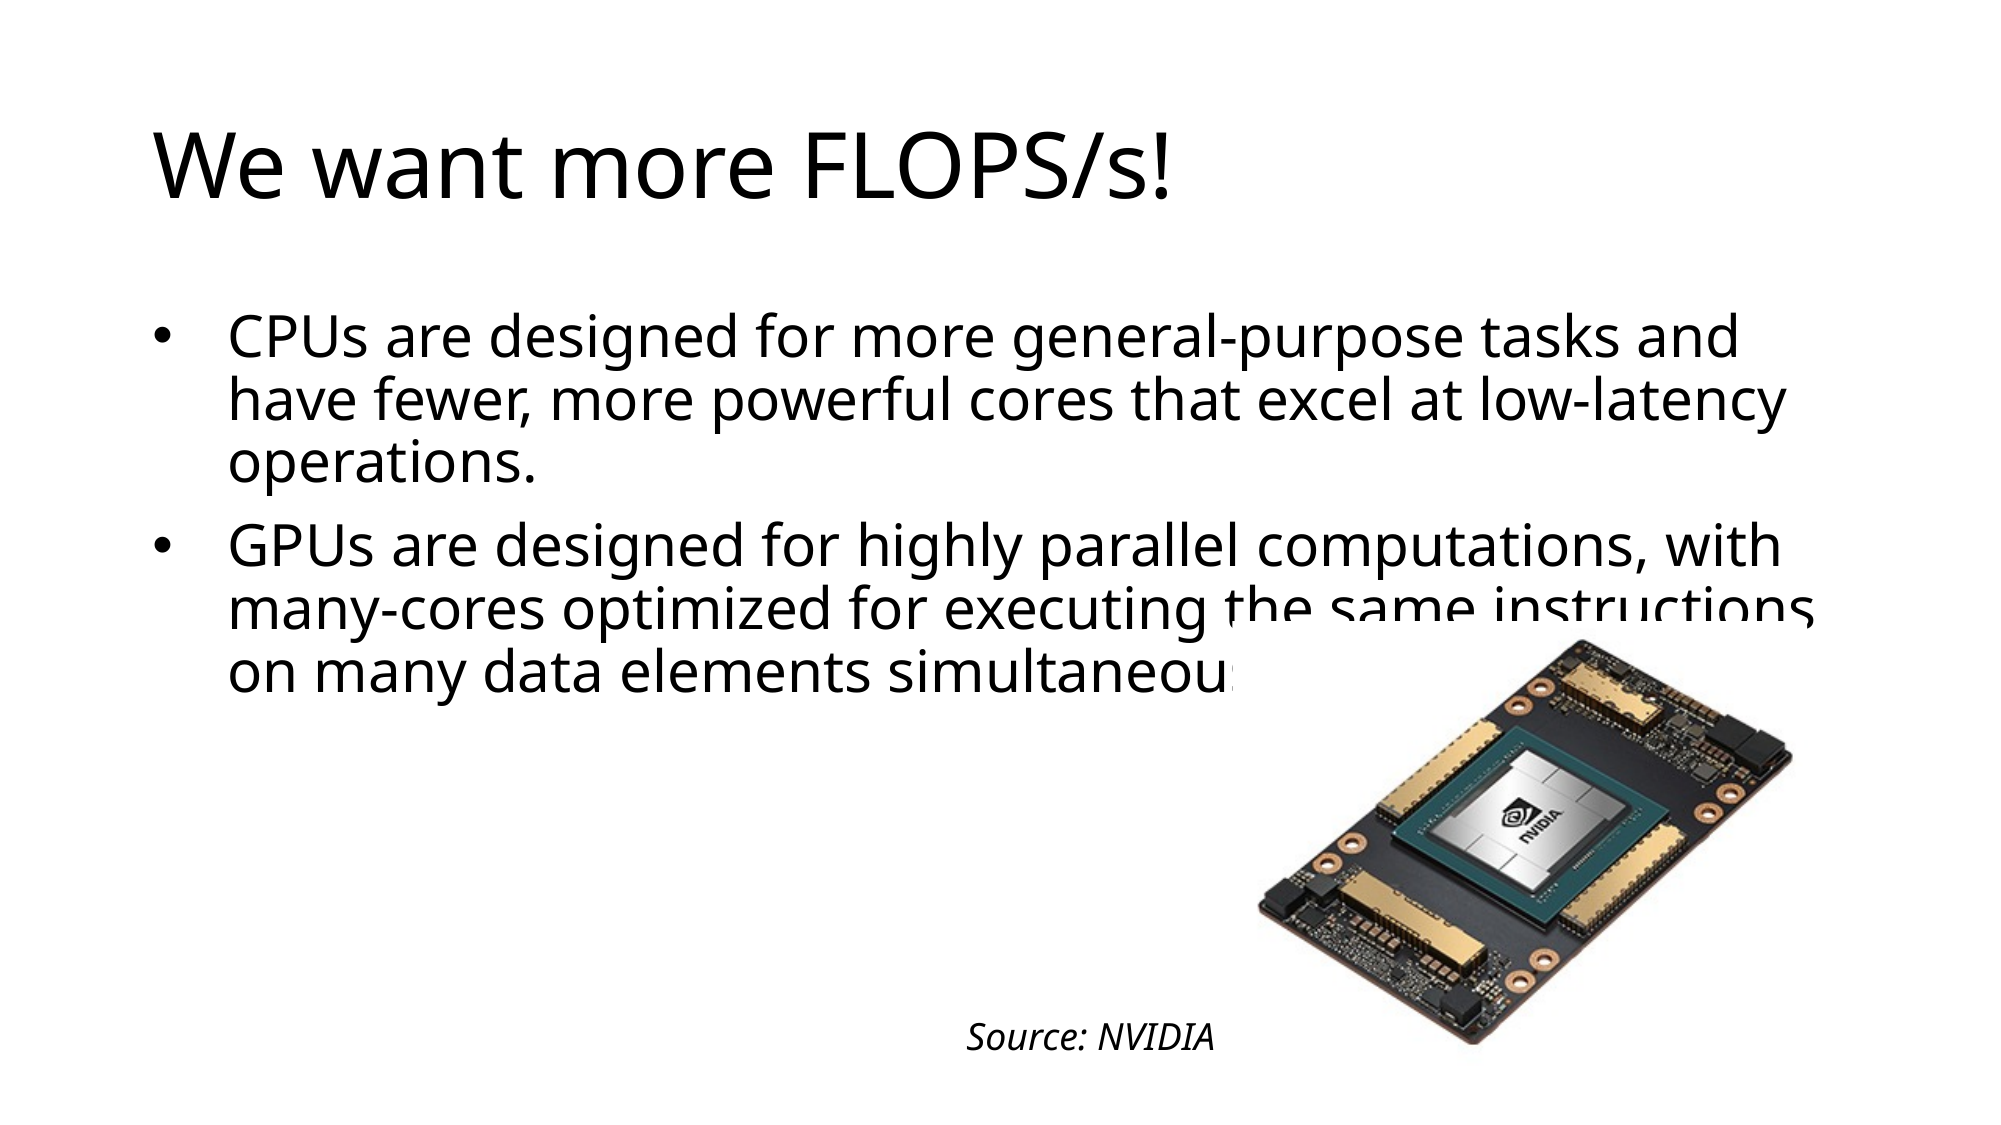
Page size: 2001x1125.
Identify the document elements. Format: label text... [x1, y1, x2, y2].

picture [1231, 621, 1808, 1067]
title We want more FLOPS/s! [137, 59, 1863, 278]
list CPUs are designed for more general-purpose tasks and have fewer, more powerful cores that excel at low-latency operations. GPUs are designed for highly parallel computations, with many-cores optimized for executing the same instructions on many data elements simultaneously (SIMT). [137, 299, 1863, 1014]
text_box Source: NVIDIA [951, 1005, 1231, 1066]
